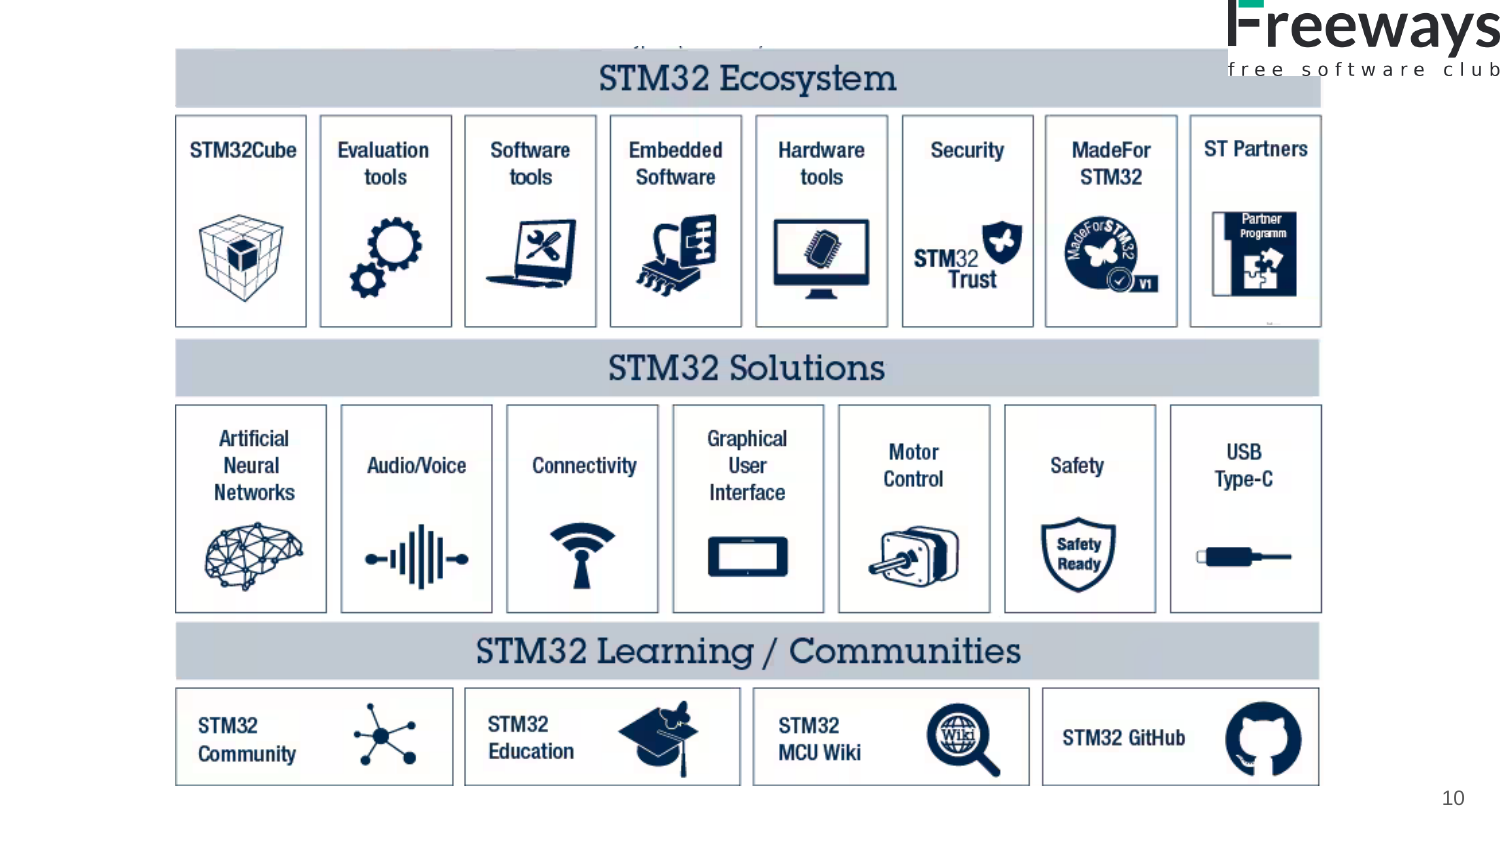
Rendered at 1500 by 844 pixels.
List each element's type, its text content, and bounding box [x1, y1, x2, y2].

picture [175, 0, 1500, 786]
slide_number ‹#› [1389, 764, 1480, 830]
